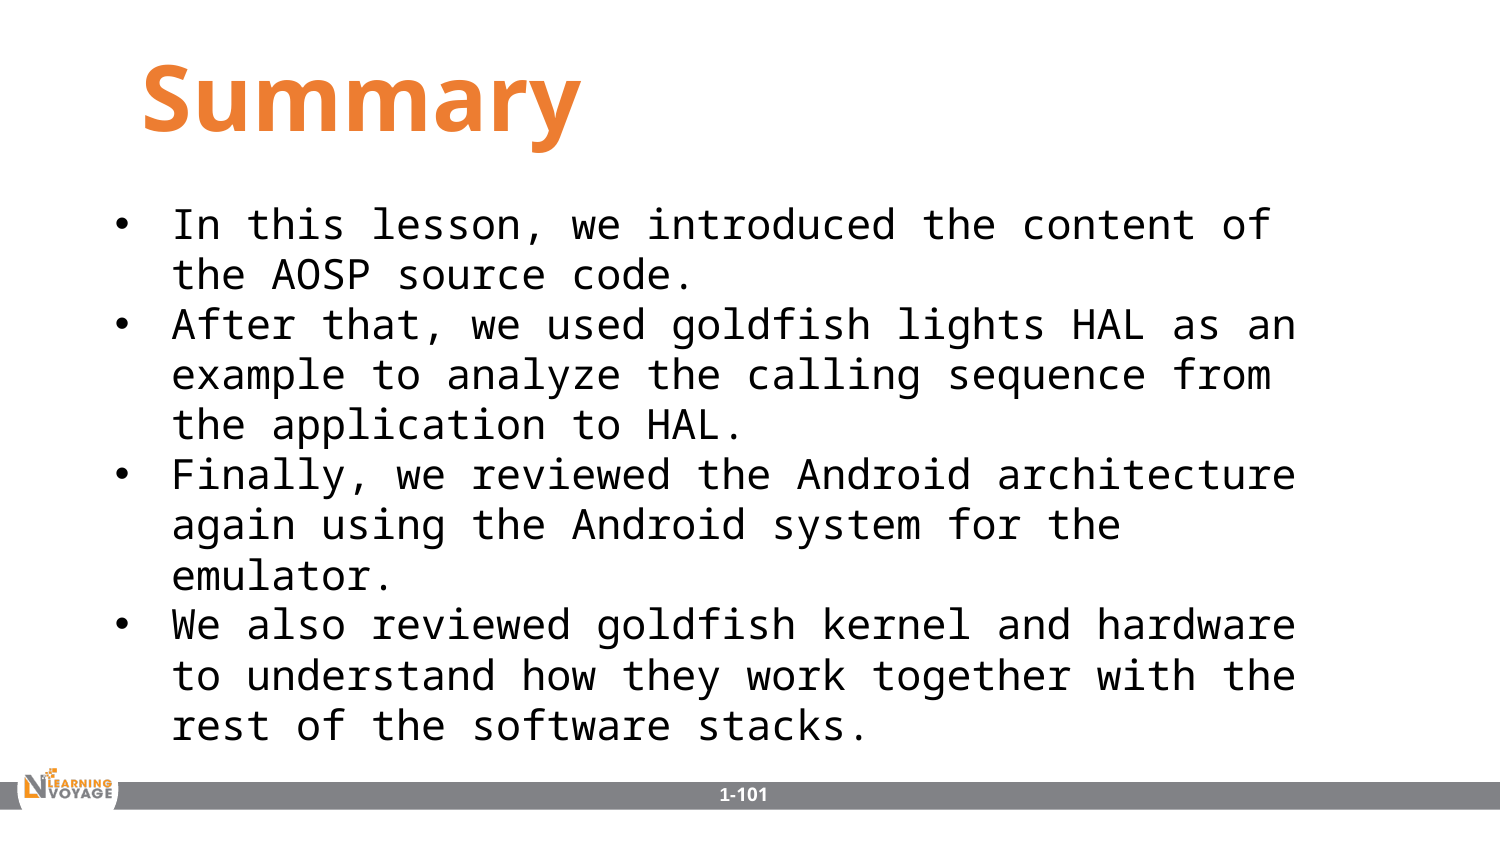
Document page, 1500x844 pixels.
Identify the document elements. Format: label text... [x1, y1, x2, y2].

slide_number 1-101 [692, 770, 784, 821]
text_box In this lesson, we introduced the content of the AOSP source code. After that, we used goldfish lights HAL as an example to analyze the calling sequence from the application to HAL. Finally, we reviewed the Android architecture again using the Android system for the emulator. We also reviewed goldfish kernel and hardware to understand how they work together with the rest of the software stacks. [114, 196, 1361, 749]
text_box Summary [126, 37, 1434, 153]
picture [0, 706, 144, 844]
